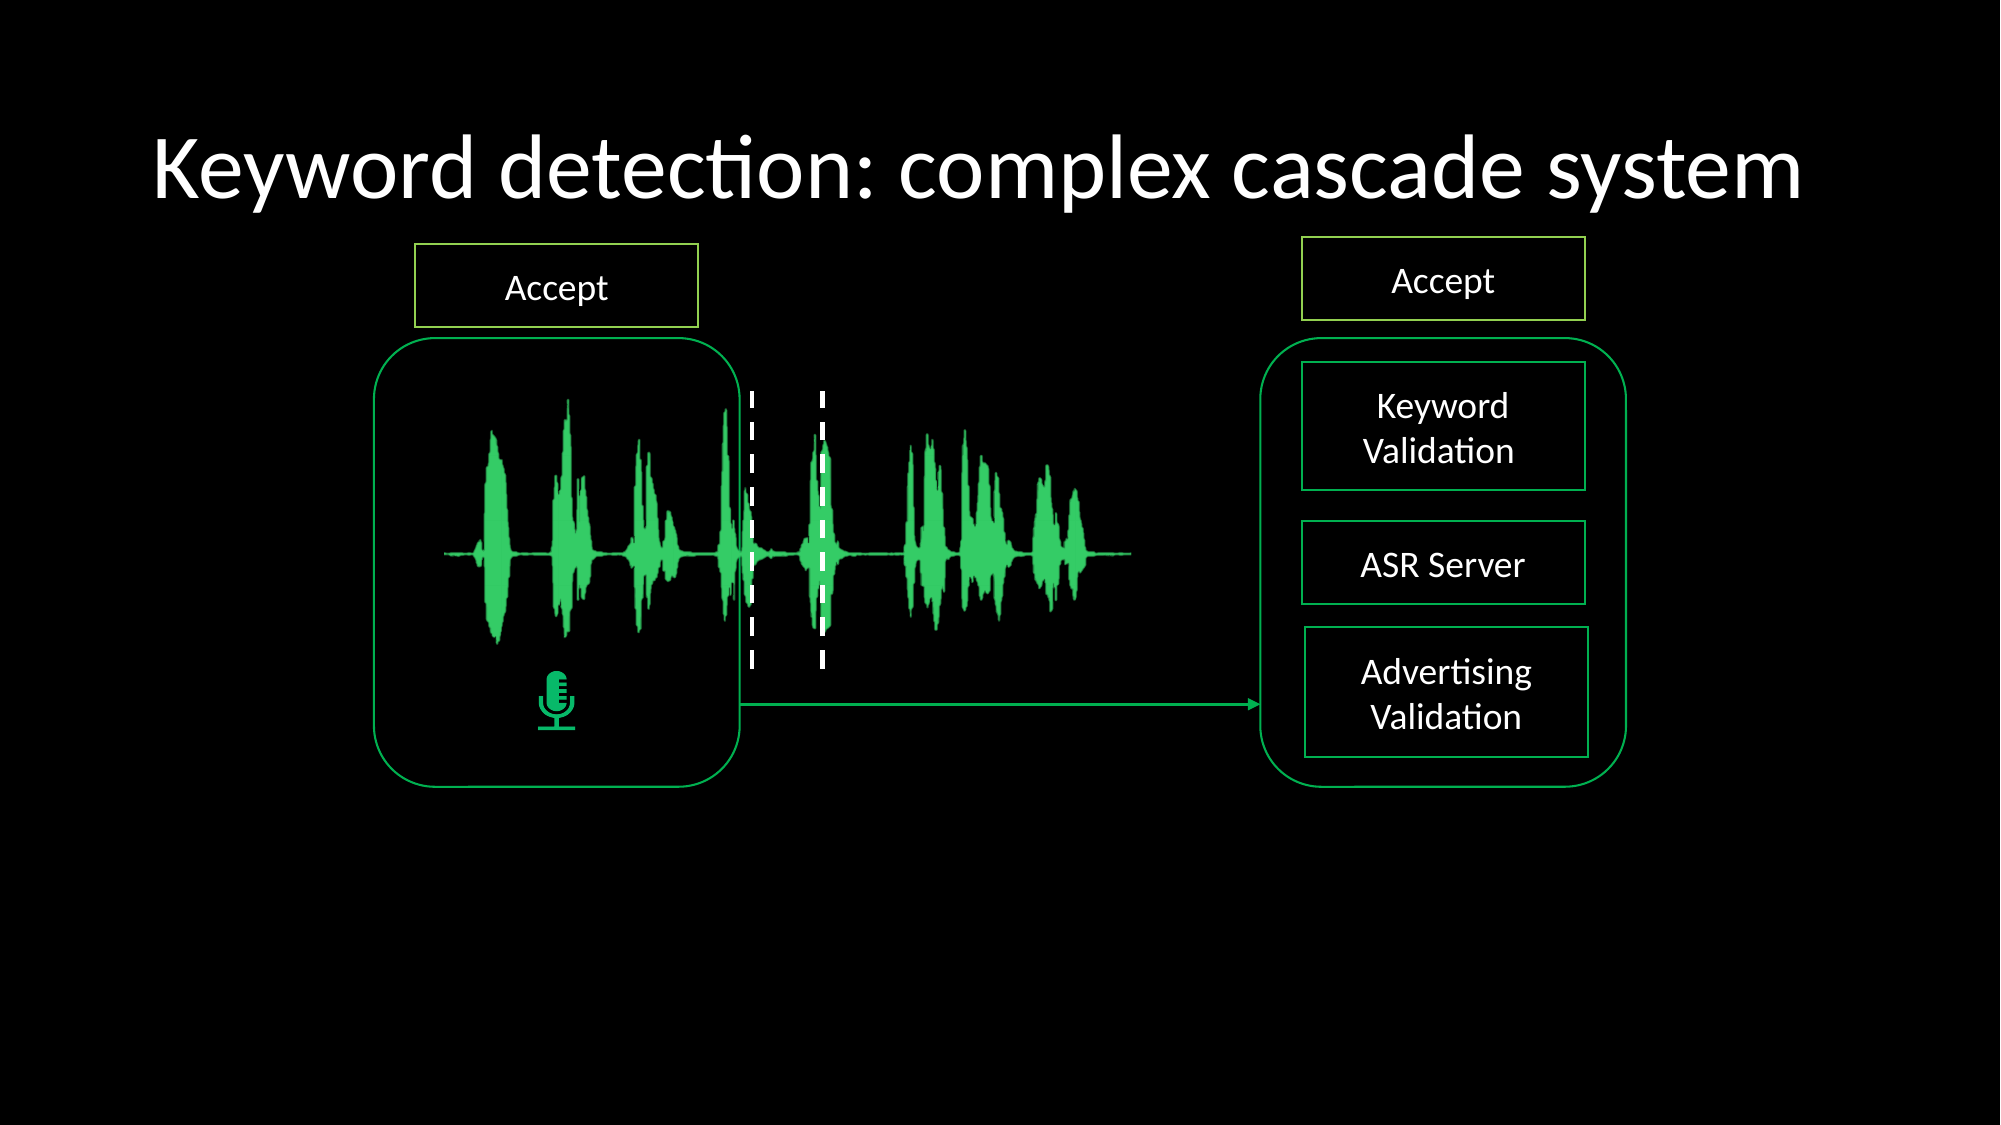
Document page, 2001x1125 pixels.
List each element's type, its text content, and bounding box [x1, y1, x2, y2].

text_box [1260, 338, 1627, 787]
text_box ASR Server [1301, 520, 1585, 604]
text_box [373, 338, 740, 787]
text_box Keyword Validation [1301, 361, 1585, 491]
picture [753, 390, 822, 652]
text_box Accept [1301, 278, 1585, 321]
picture [444, 390, 751, 652]
text_box Accept [415, 278, 699, 328]
picture [824, 390, 1133, 652]
picture [519, 668, 595, 733]
text_box Advertising Validation [1305, 627, 1588, 757]
text_box Keyword detection: complex cascade system [137, 59, 1863, 278]
